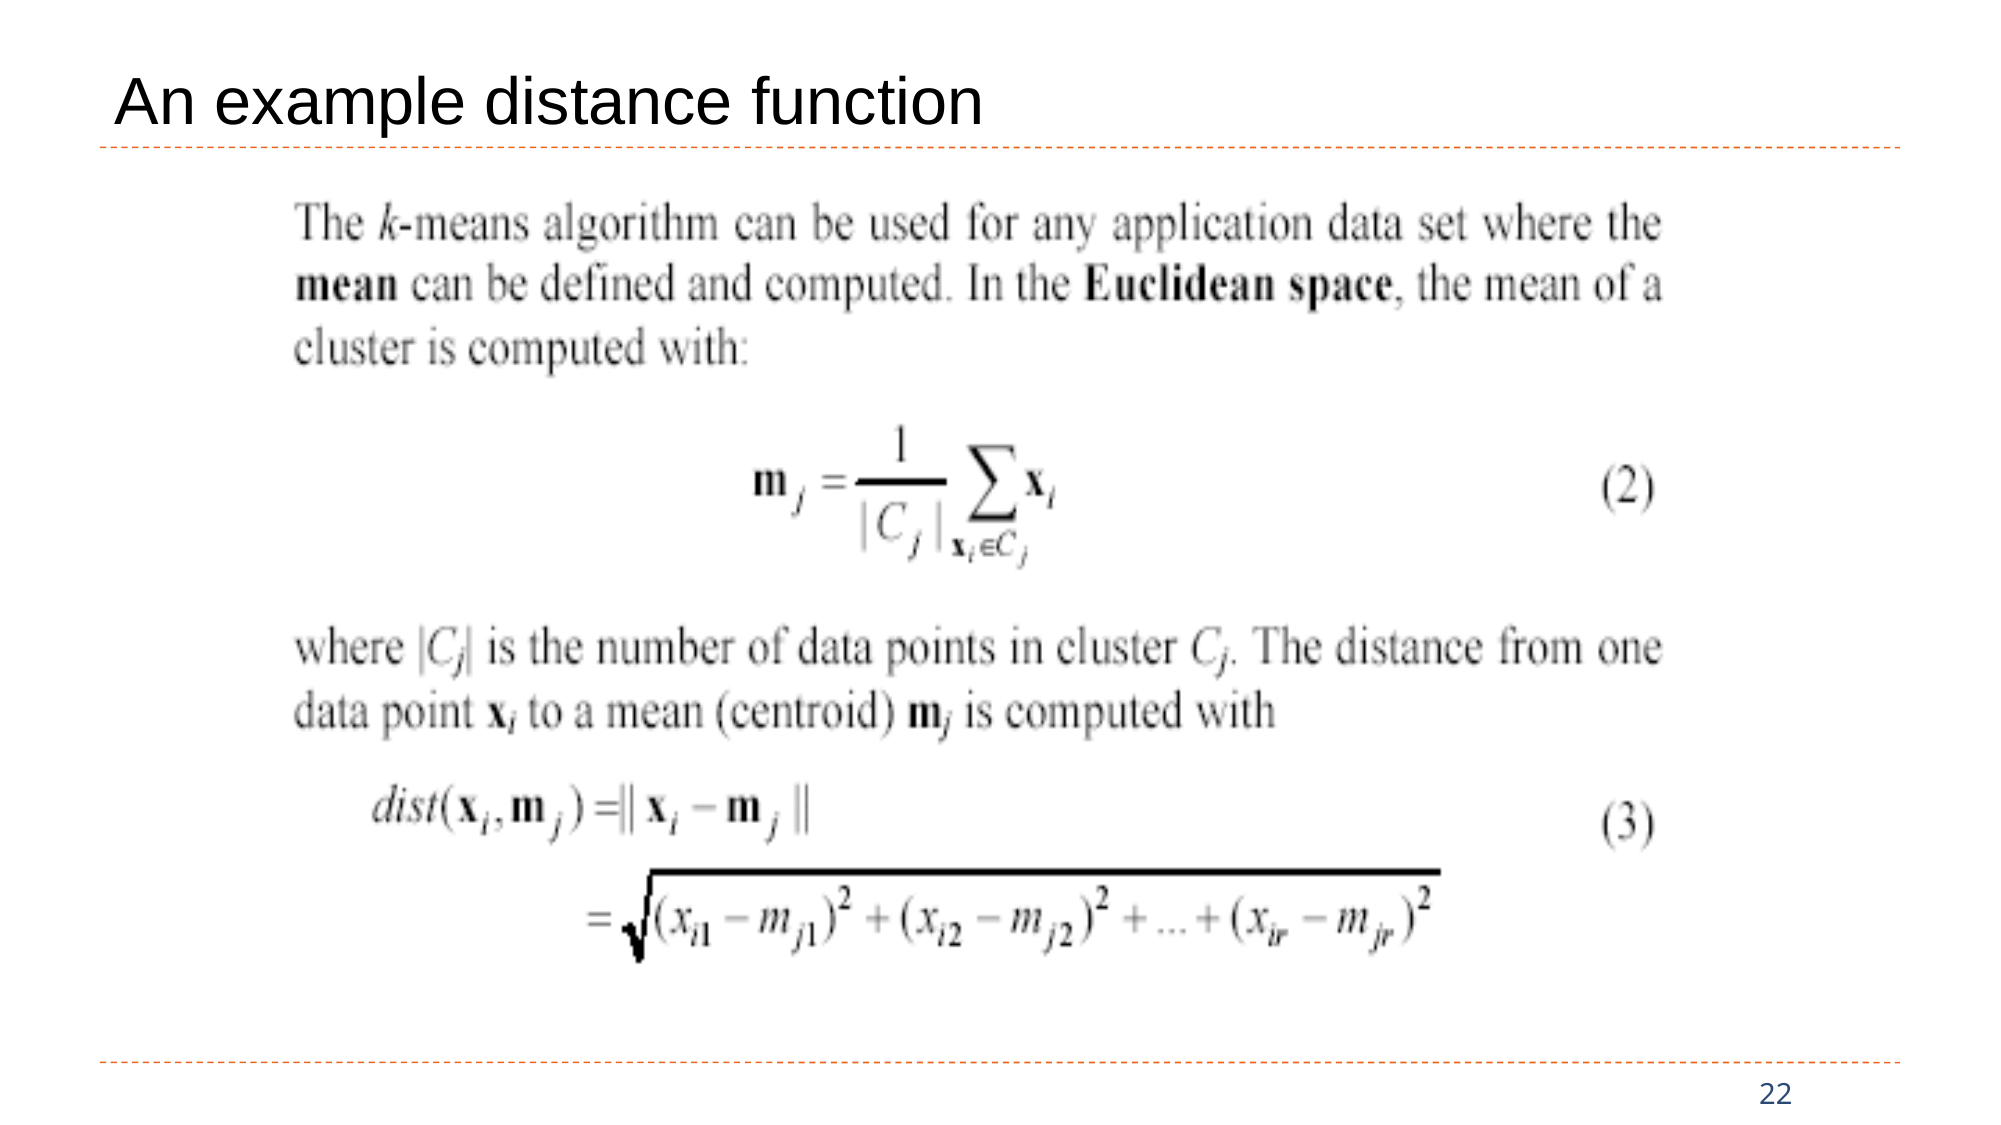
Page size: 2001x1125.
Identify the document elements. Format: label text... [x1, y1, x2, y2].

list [287, 187, 1672, 992]
title An example distance function [99, 24, 1900, 146]
